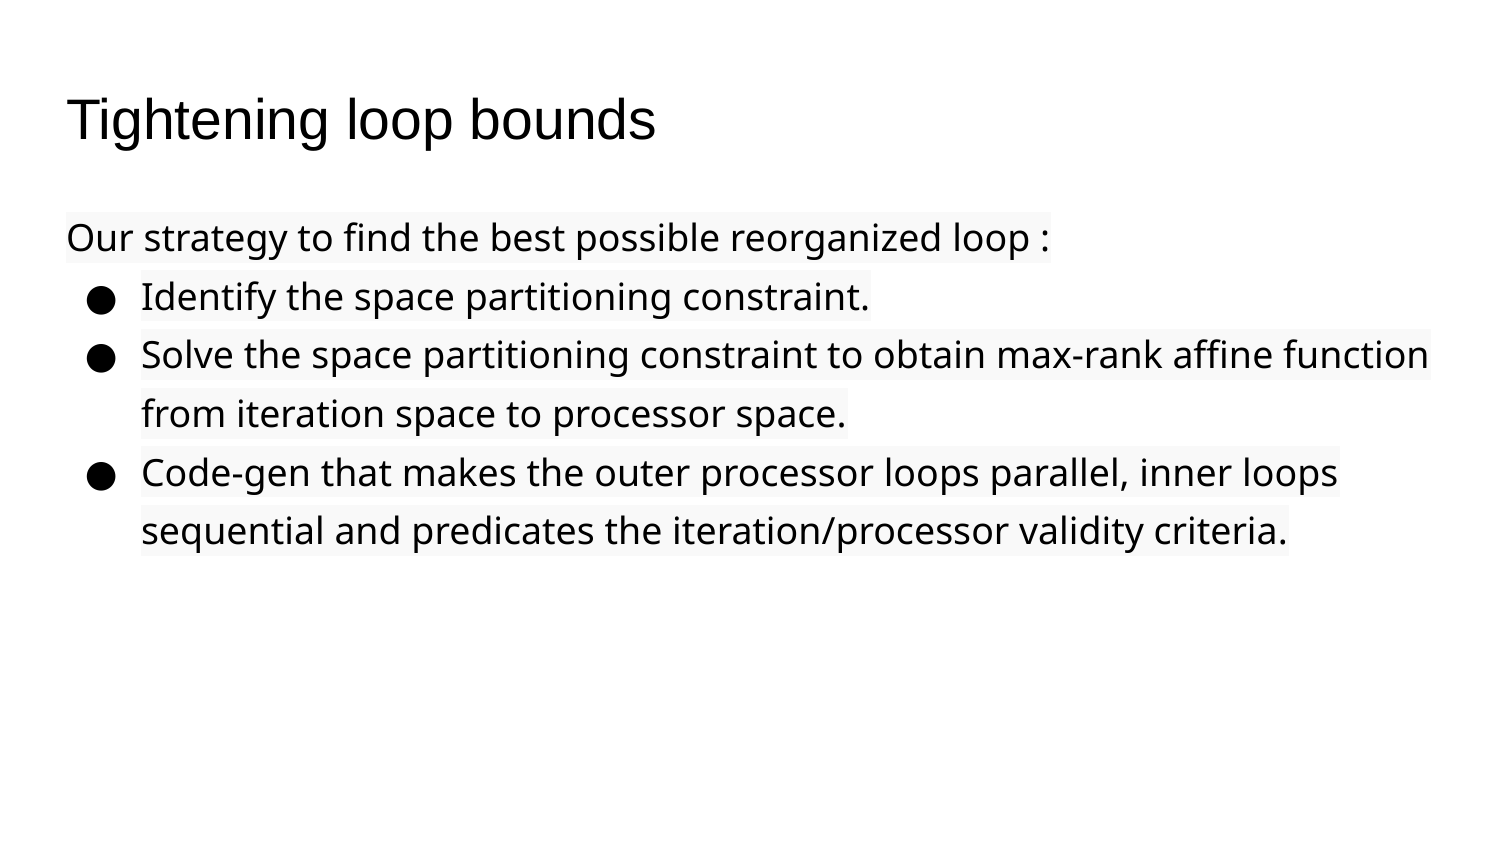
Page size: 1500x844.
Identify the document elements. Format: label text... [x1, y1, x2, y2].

title Tightening loop bounds [51, 72, 1449, 167]
list Our strategy to find the best possible reorganized loop : Identify the space partitioning constraint. Solve the space partitioning constraint to obtain max-rank affine function from iteration space to processor space. Code-gen that makes the outer processor loops parallel, inner loops sequential and predicates the iteration/processor validity criteria. [51, 189, 1449, 750]
